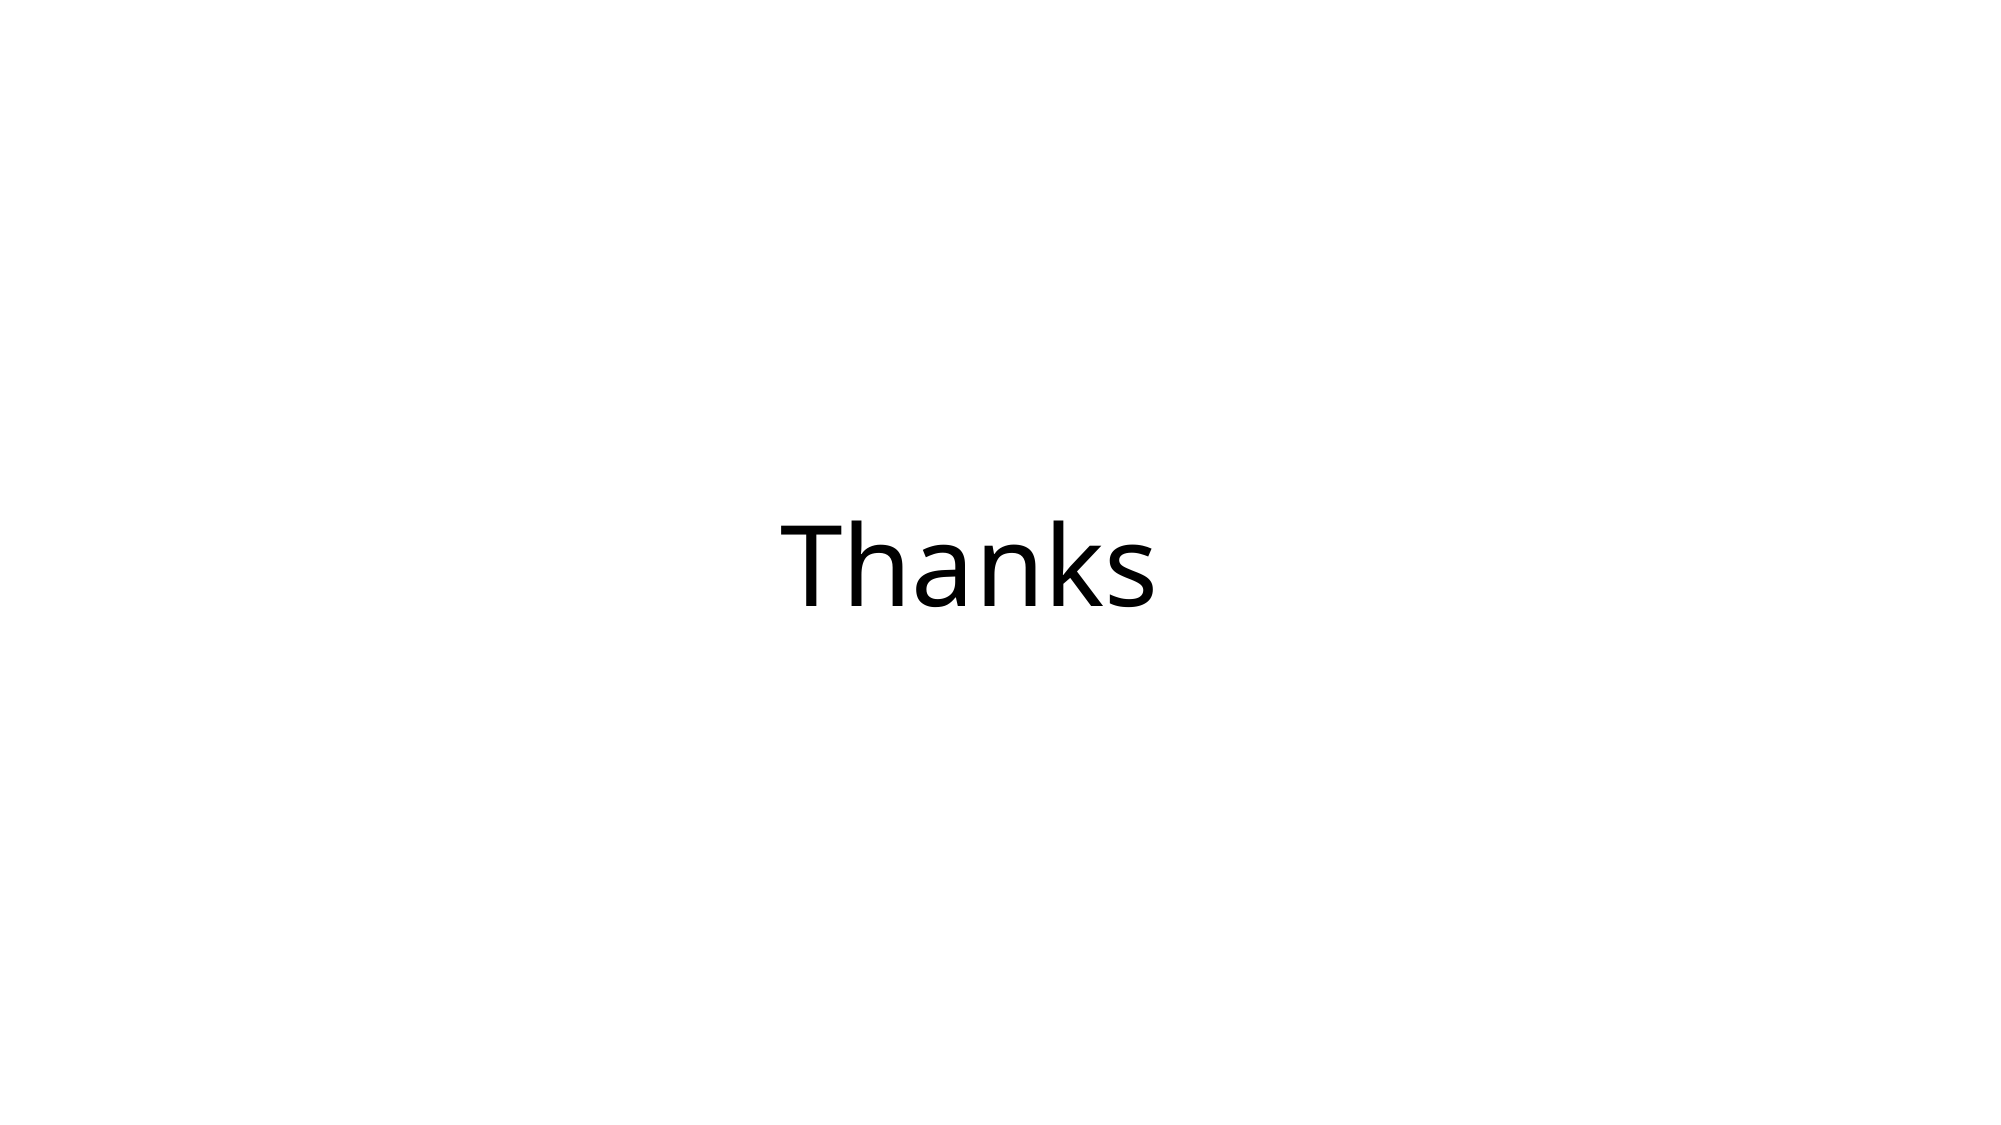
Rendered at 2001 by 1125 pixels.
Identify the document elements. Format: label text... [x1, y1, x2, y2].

text_box Thanks [765, 486, 1235, 637]
